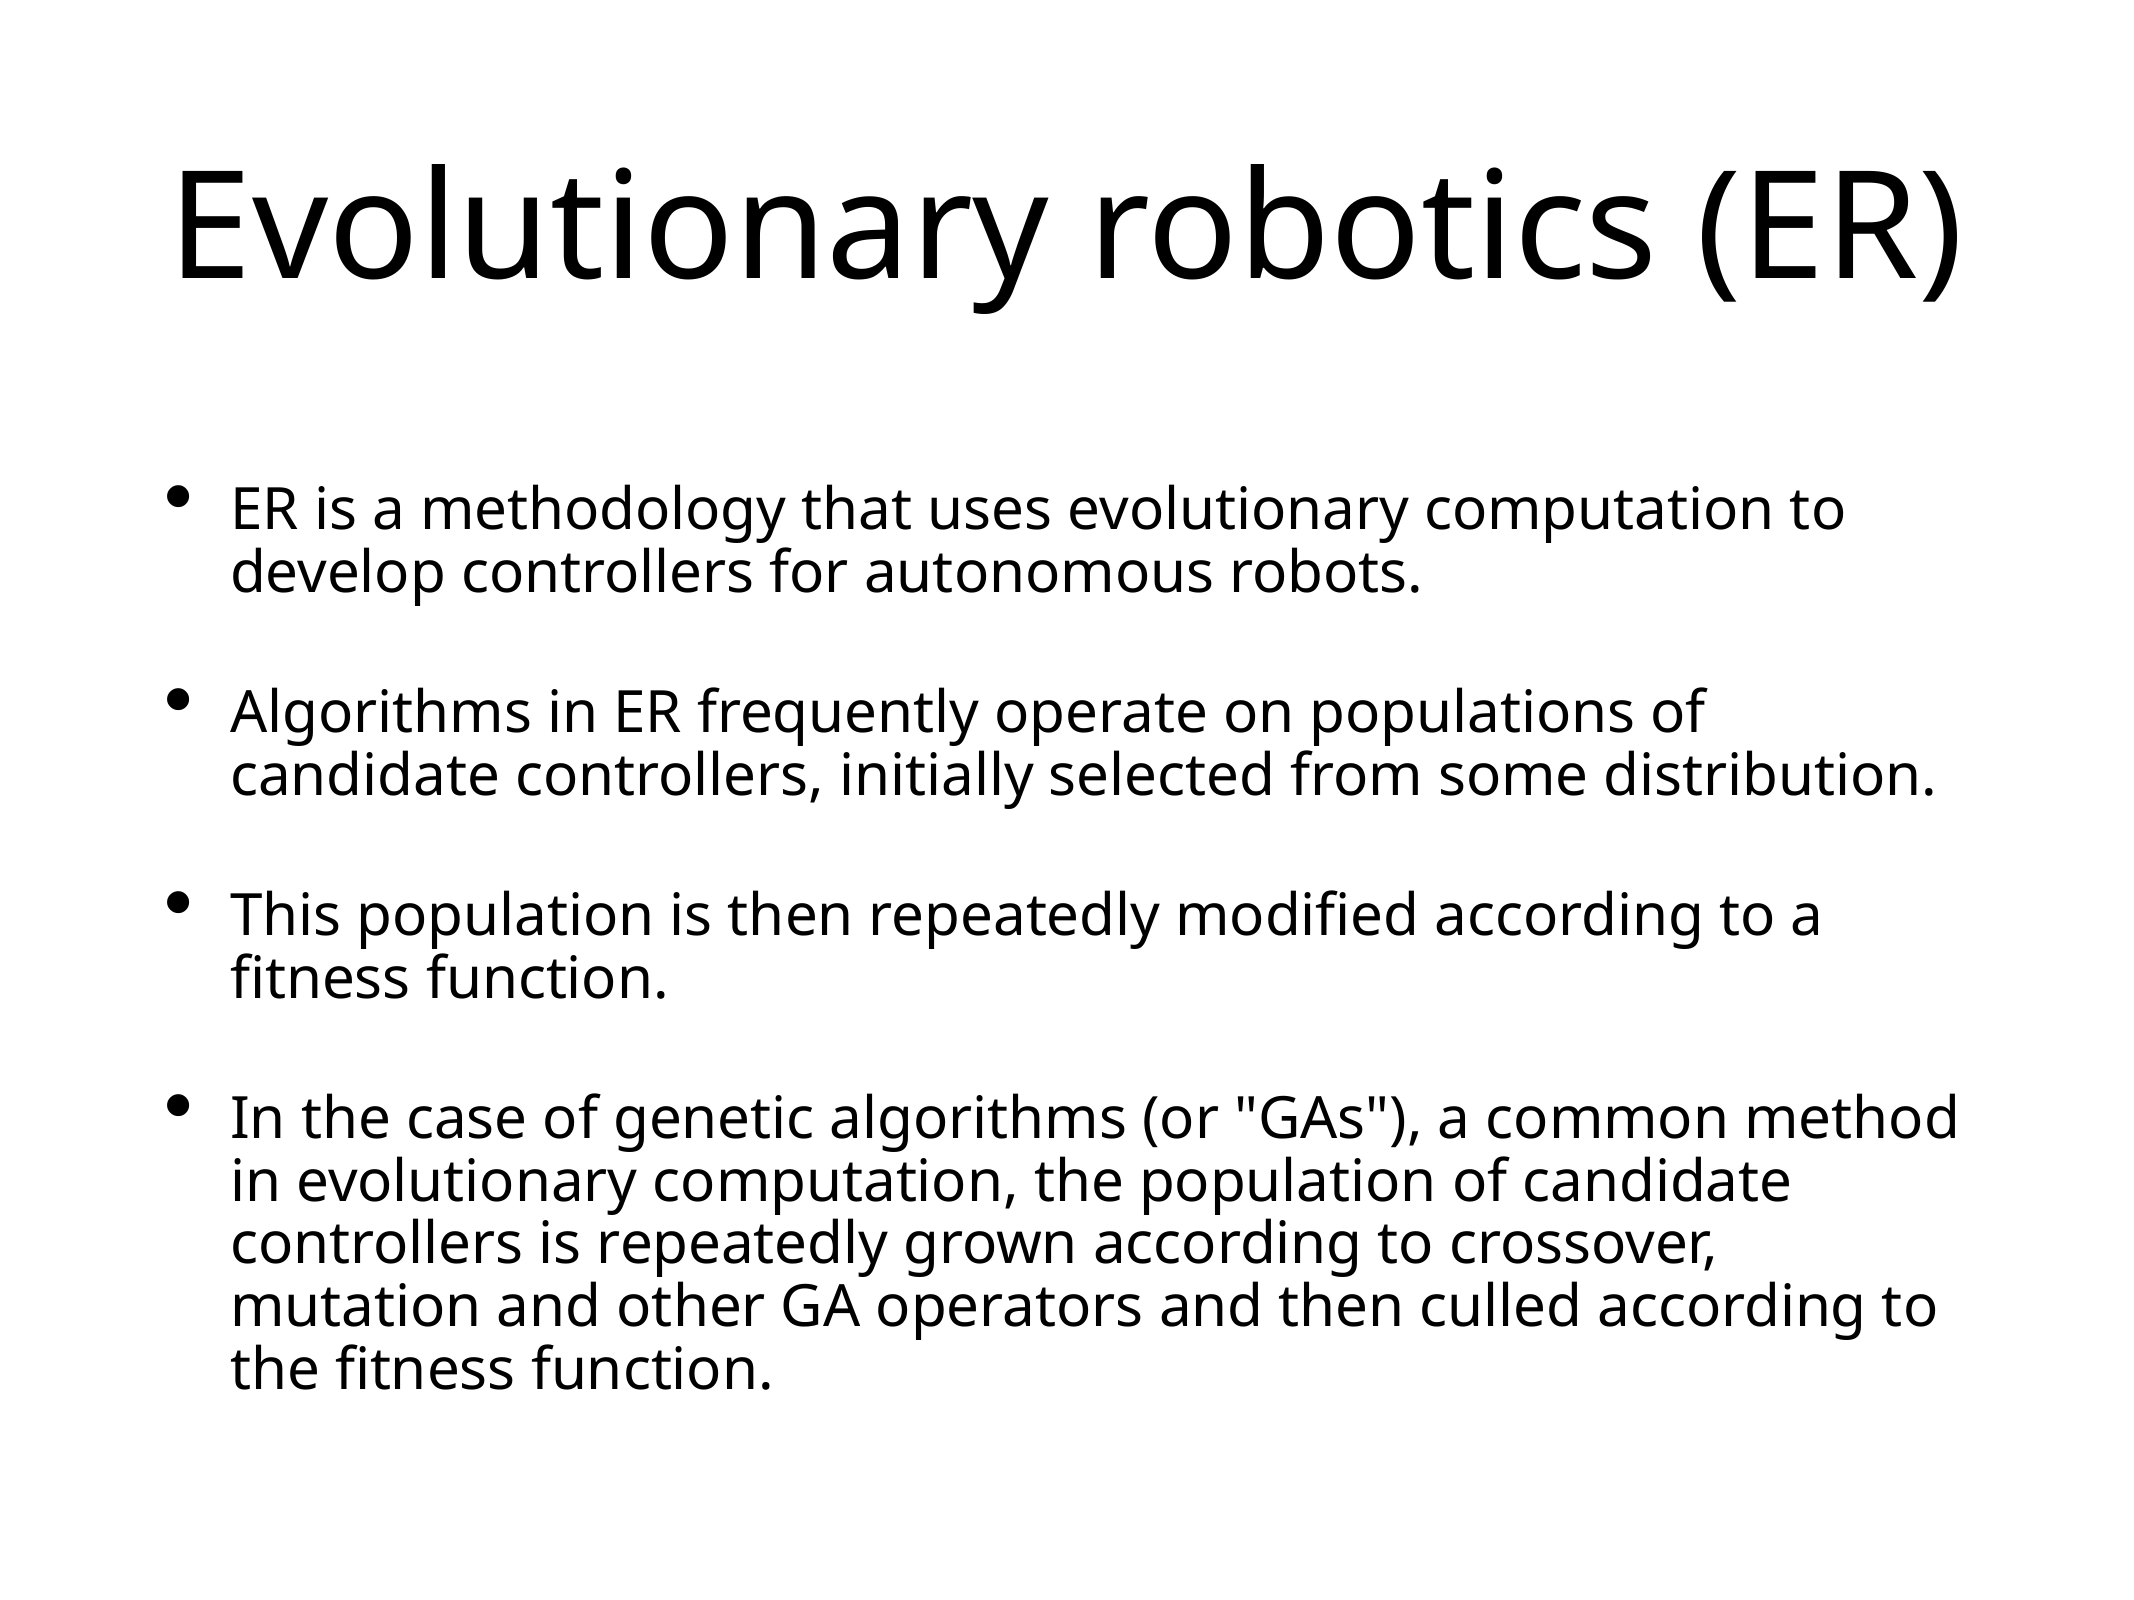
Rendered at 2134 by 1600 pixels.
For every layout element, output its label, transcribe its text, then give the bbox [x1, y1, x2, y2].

list ER is a methodology that uses evolutionary computation to develop controllers for autonomous robots. Algorithms in ER frequently operate on populations of candidate controllers, initially selected from some distribution. This population is then repeatedly modified according to a fitness function. In the case of genetic algorithms (or "GAs"), a common method in evolutionary computation, the population of candidate controllers is repeatedly grown according to crossover, mutation and other GA operators and then culled according to the fitness function. [155, 424, 1978, 1457]
title Evolutionary robotics (ER) [155, 41, 1978, 397]
